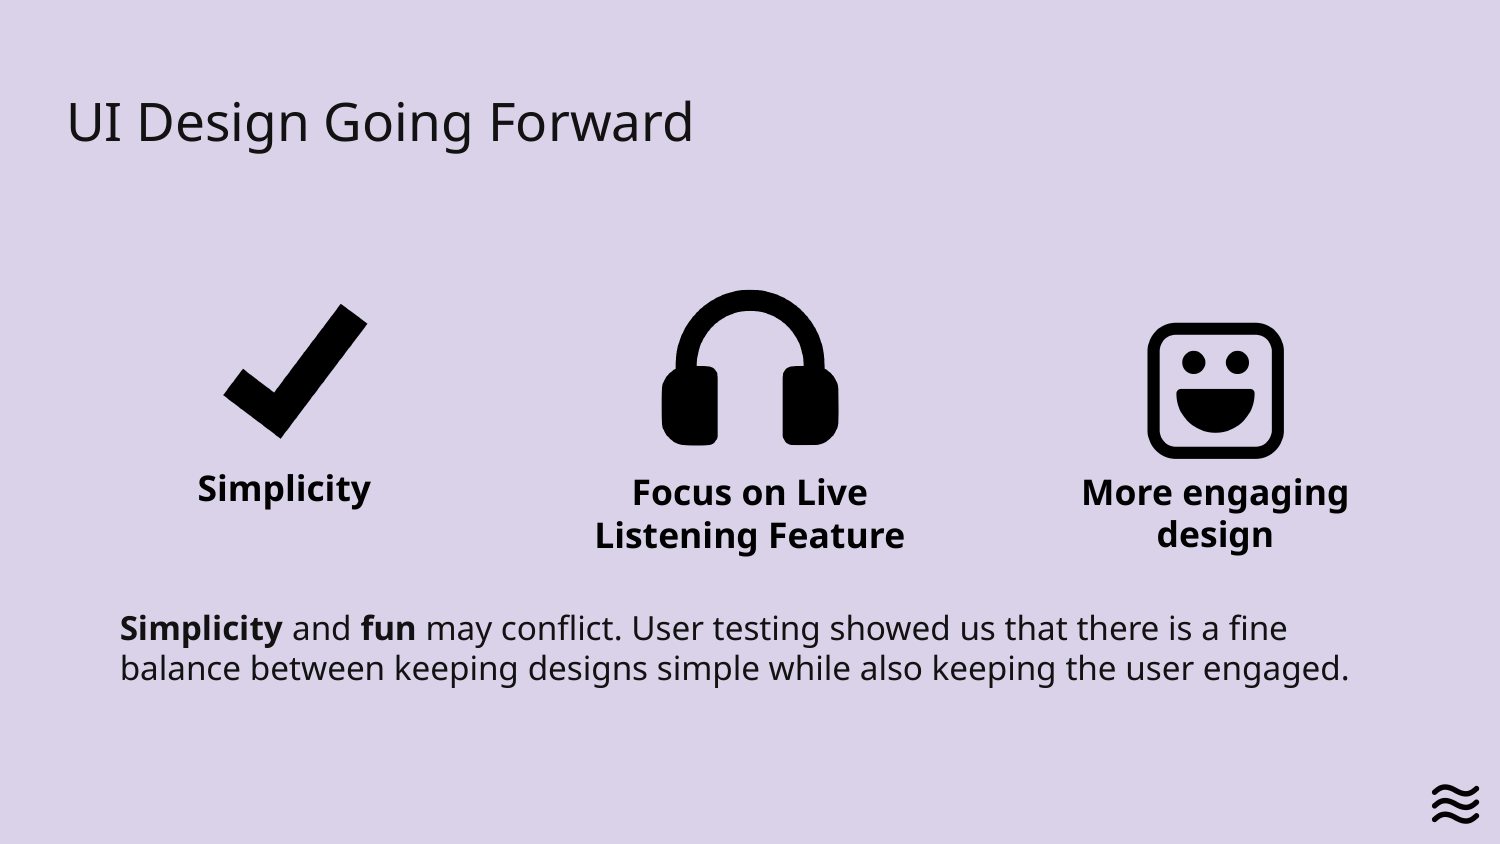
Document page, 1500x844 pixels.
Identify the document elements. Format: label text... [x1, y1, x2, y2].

picture [205, 299, 385, 444]
picture [1125, 318, 1306, 468]
text_box Simplicity [104, 454, 465, 521]
picture [622, 265, 878, 521]
title UI Design Going Forward [51, 72, 1449, 167]
text_box More engaging design [1035, 479, 1396, 546]
text_box Simplicity and fun may conflict. User testing showed us that there is a fine balance between keeping designs simple while also keeping the user engaged. [104, 591, 1414, 702]
picture [1426, 780, 1485, 831]
text_box Focus on Live Listening Feature [570, 479, 930, 546]
